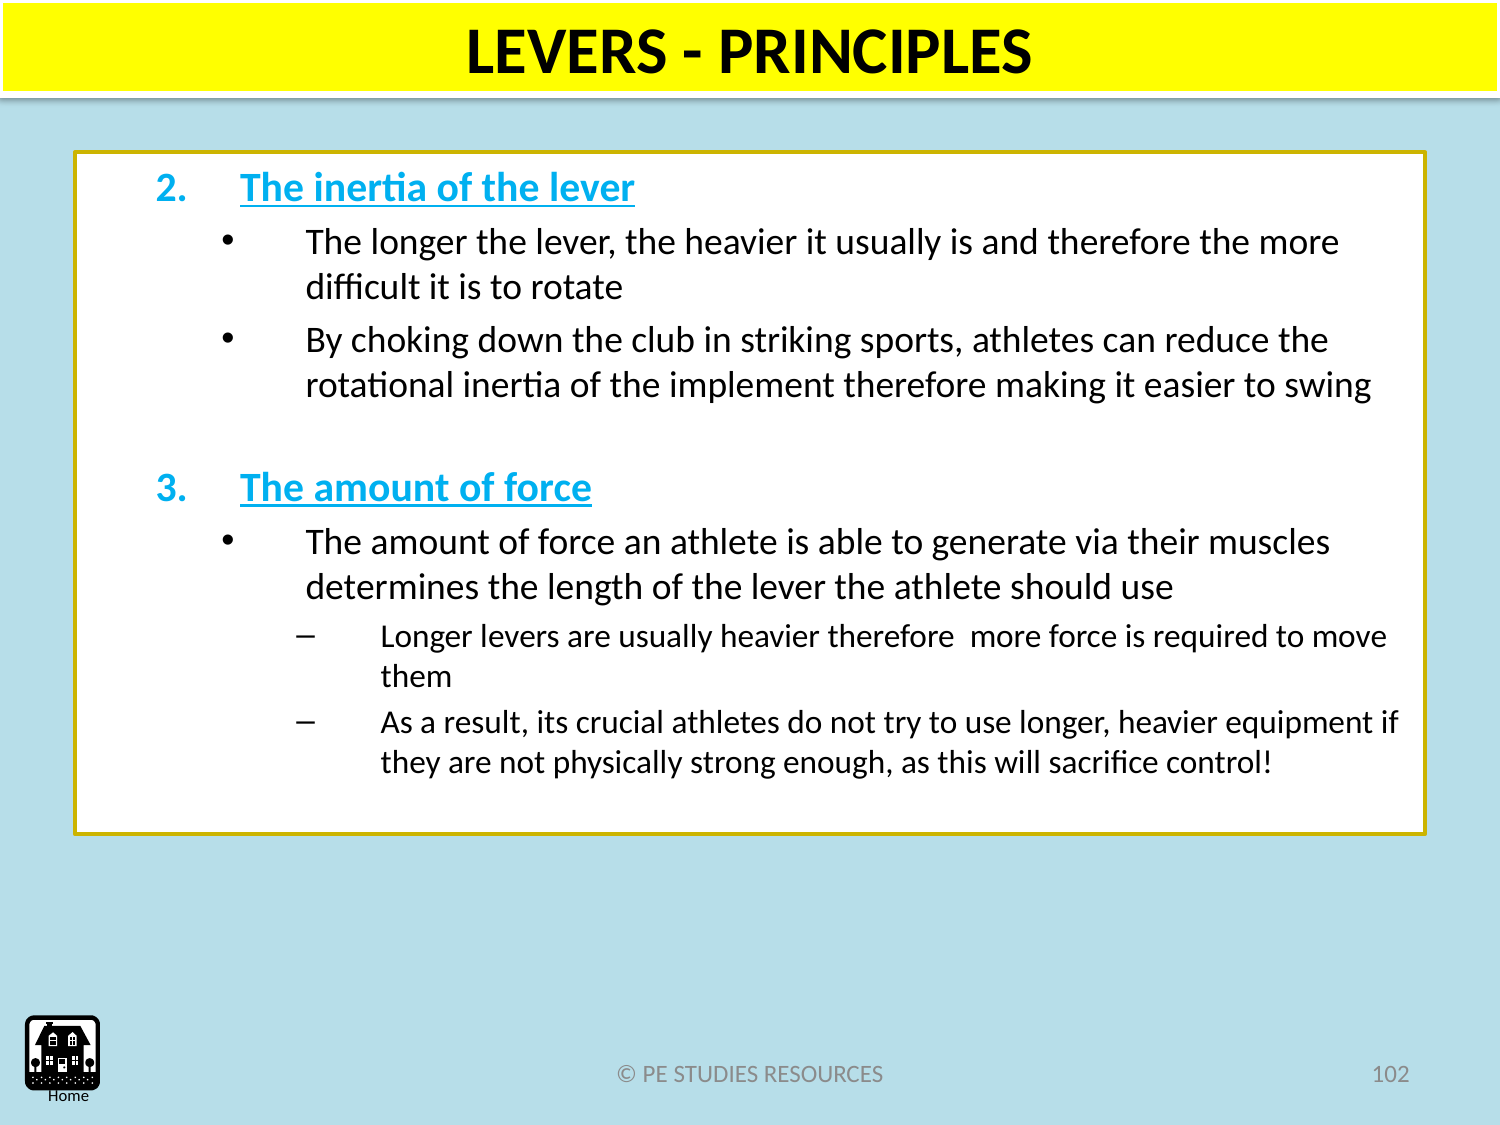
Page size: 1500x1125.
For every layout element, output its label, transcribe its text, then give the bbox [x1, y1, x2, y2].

picture [24, 1015, 101, 1091]
slide_number 102 [1074, 1042, 1425, 1103]
footer © PE STUDIES RESOURCES [512, 1042, 988, 1103]
text_box LEVERS - PRINCIPLES [0, 0, 1500, 98]
text_box Home [0, 1077, 138, 1113]
list The inertia of the lever The longer the lever, the heavier it usually is and therefore the more difficult it is to rotate By choking down the club in striking sports, athletes can reduce the rotational inertia of the implement therefore making it easier to swing The amount of force The amount of force an athlete is able to generate via their muscles determines the length of the lever the athlete should use Longer levers are usually heavier therefore more force is required to move them As a result, its crucial athletes do not try to use longer, heavier equipment if they are not physically strong enough, as this will sacrifice control! [73, 150, 1427, 836]
